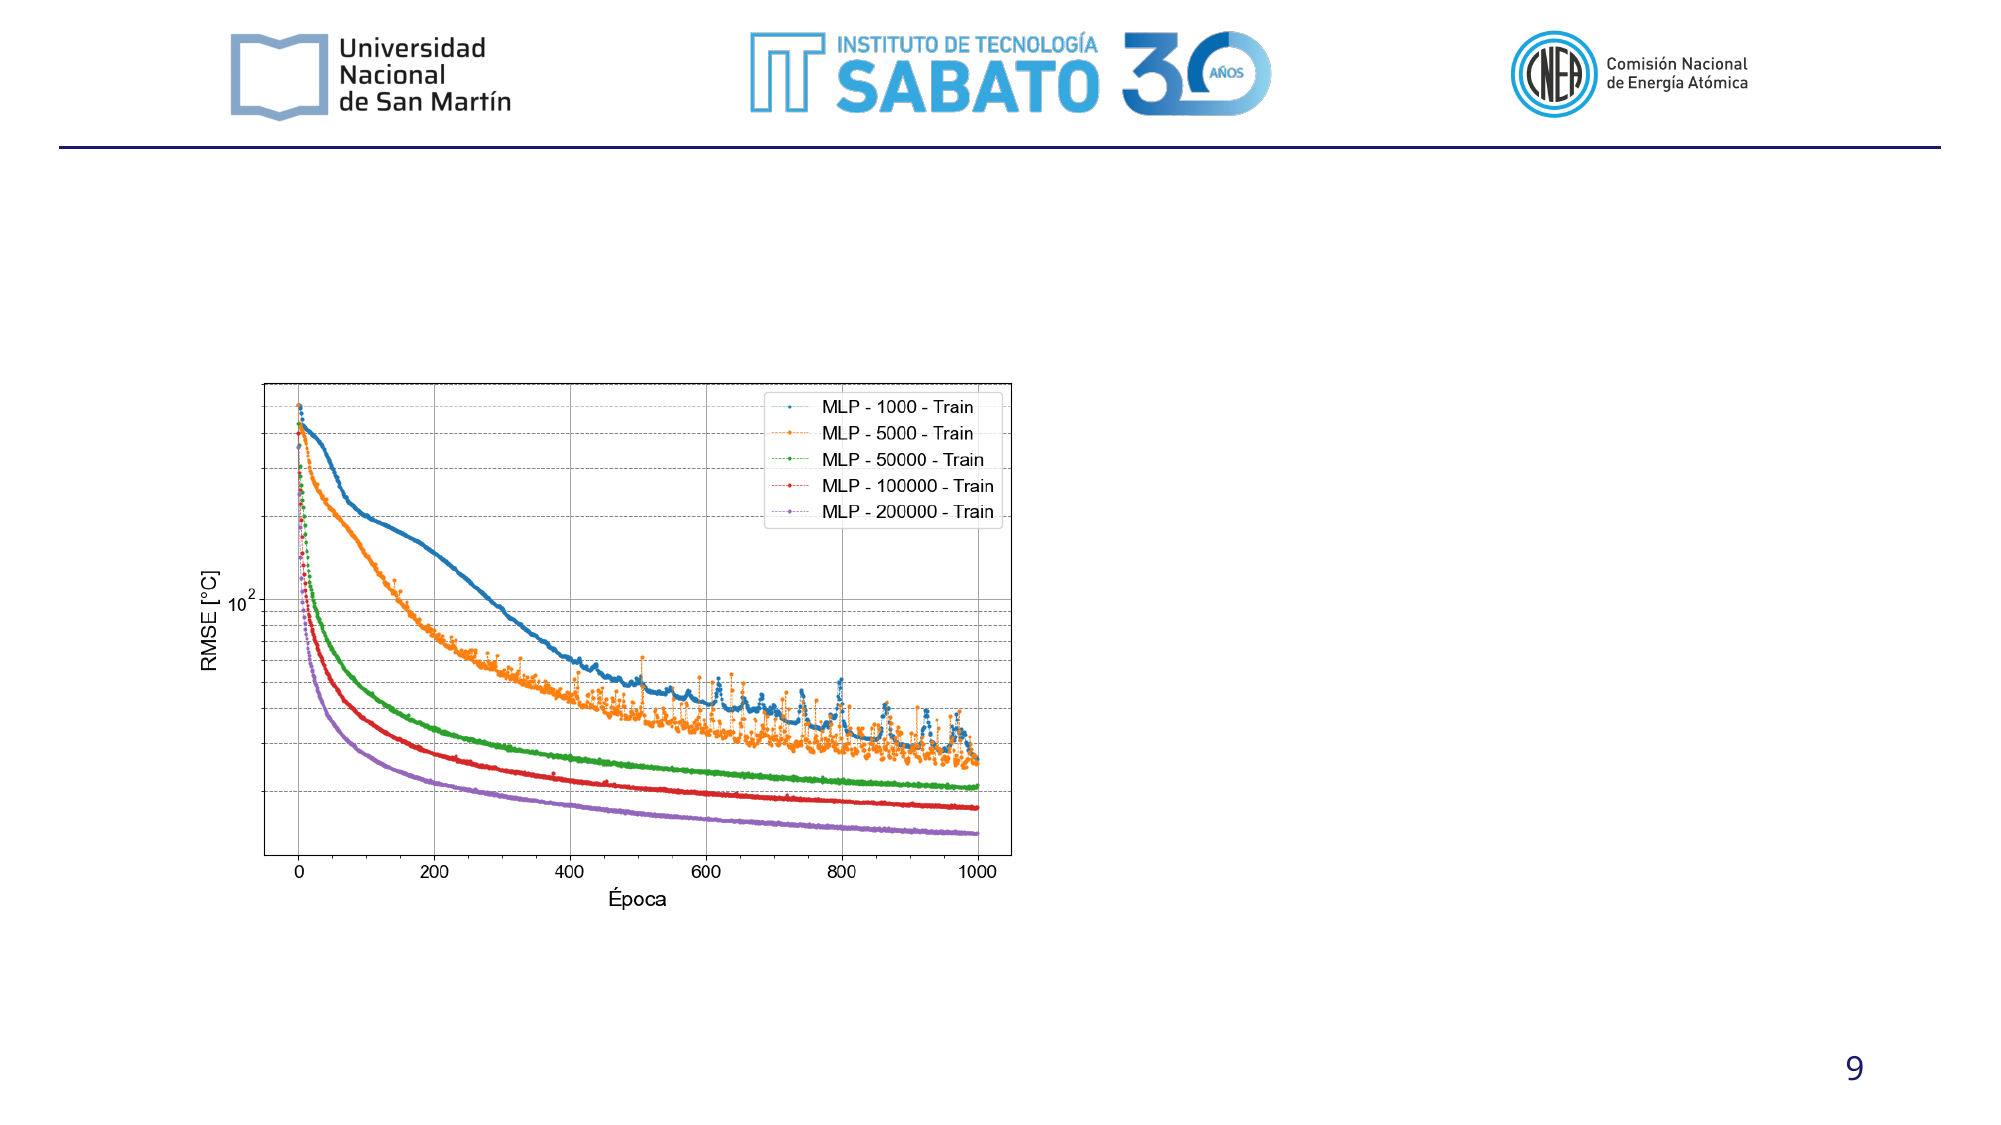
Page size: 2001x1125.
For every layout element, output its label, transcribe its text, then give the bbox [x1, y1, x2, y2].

slide_number 9 [1520, 1039, 1971, 1100]
picture [192, 374, 1020, 918]
picture [746, 29, 1275, 118]
